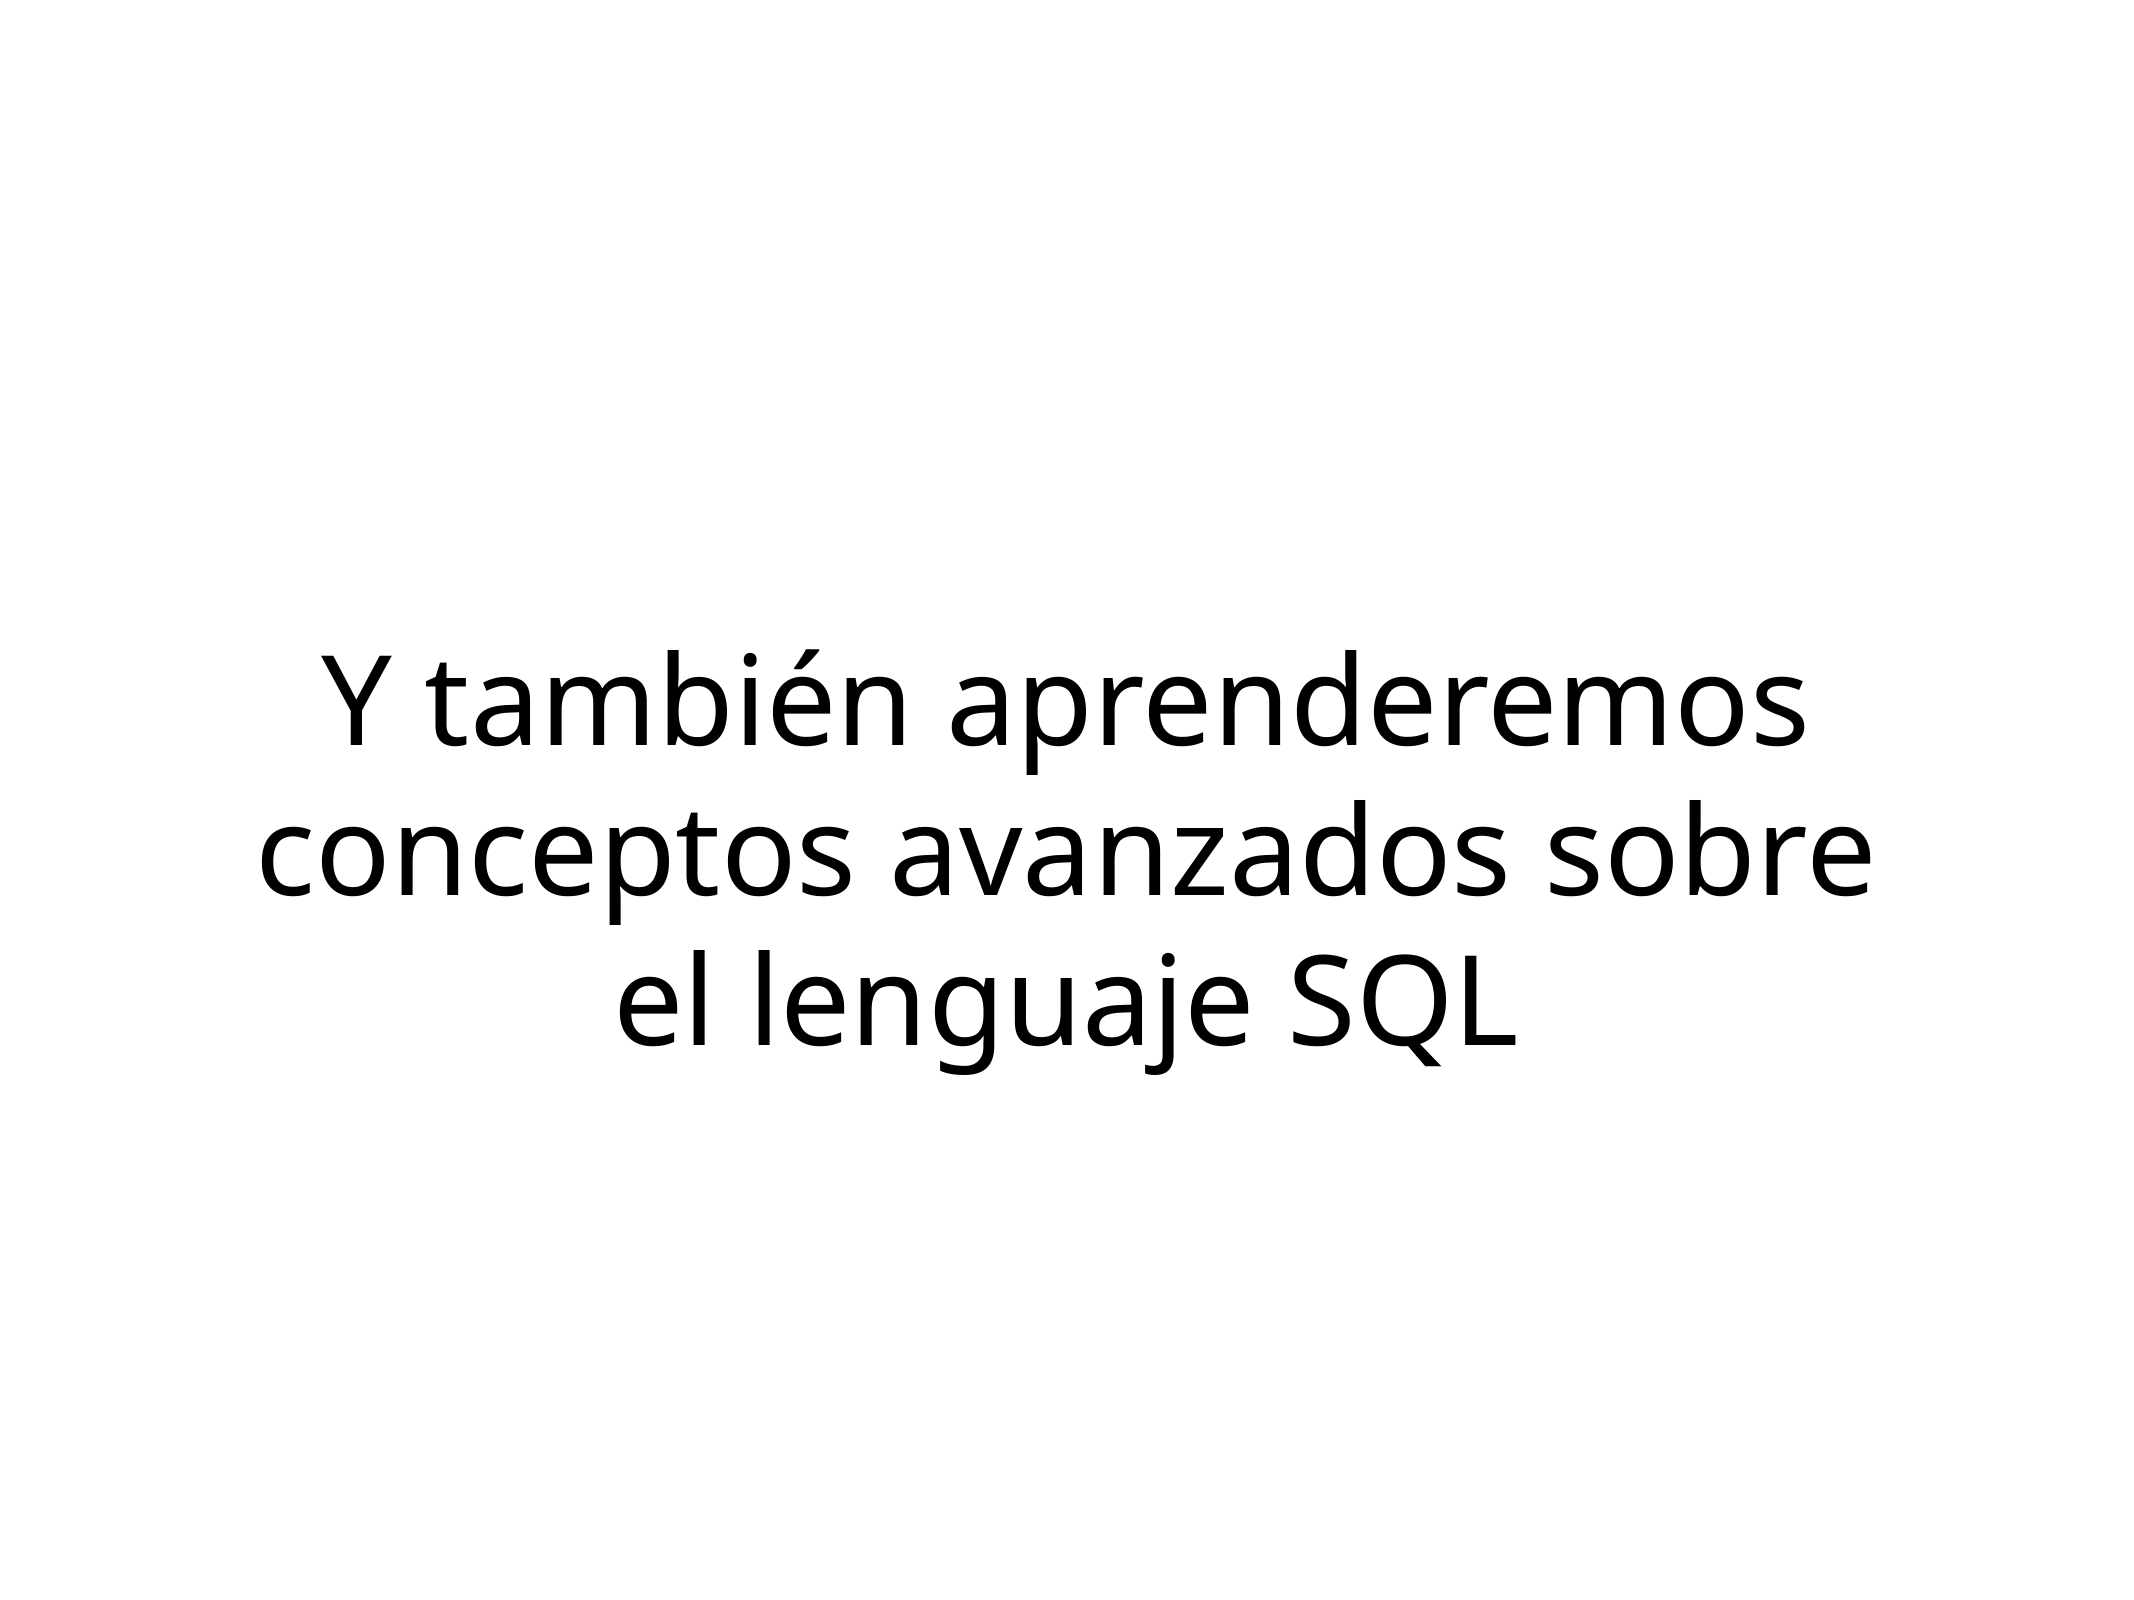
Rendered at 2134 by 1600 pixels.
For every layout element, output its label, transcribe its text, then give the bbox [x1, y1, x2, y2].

title Y también aprenderemos conceptos avanzados sobre el lenguaje SQL [208, 529, 1925, 1071]
